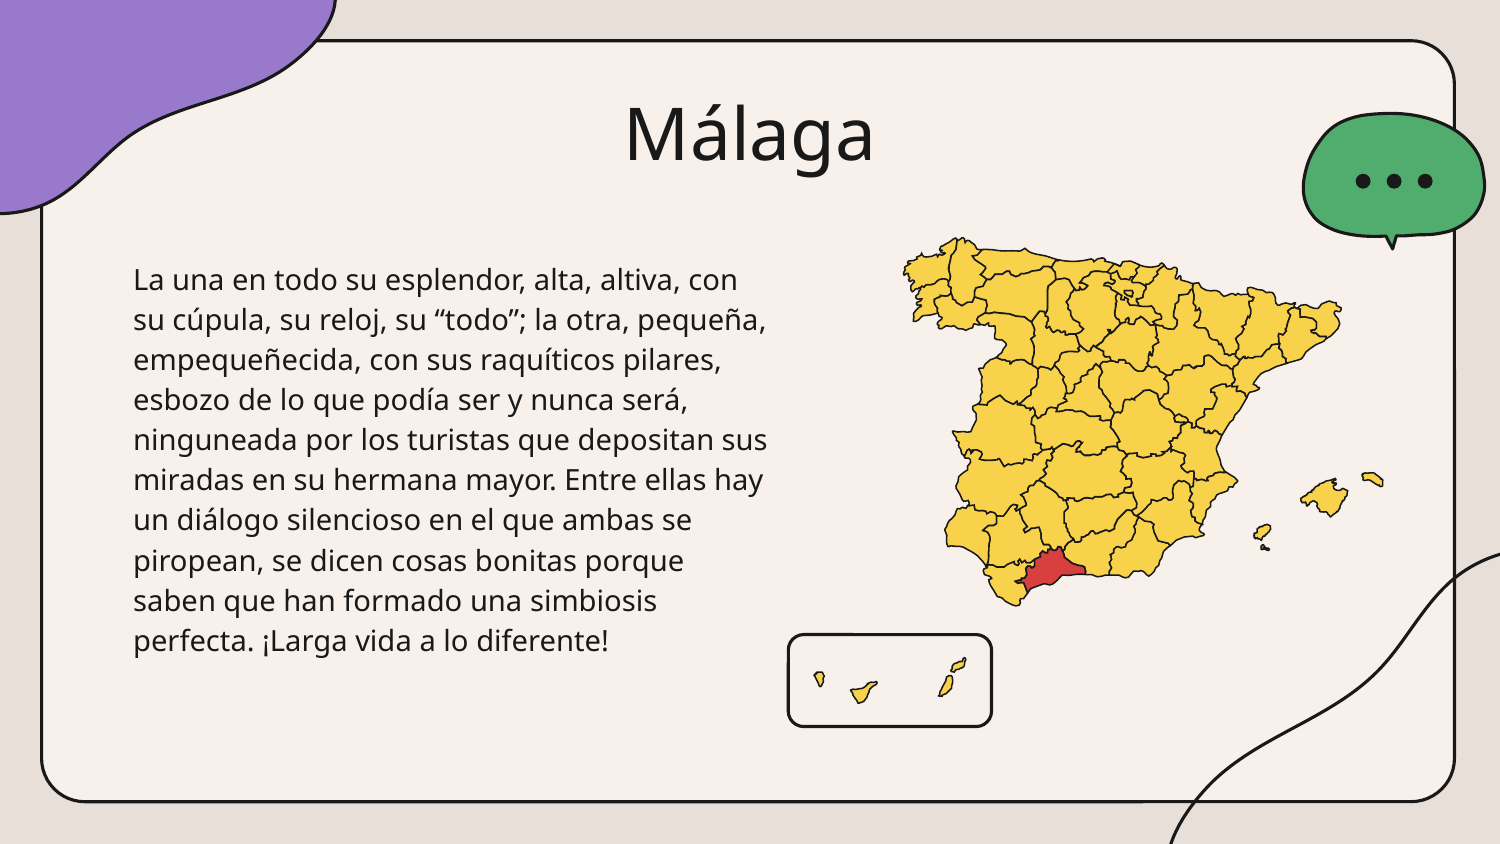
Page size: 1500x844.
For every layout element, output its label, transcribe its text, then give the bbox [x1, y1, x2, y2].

text_box [0, 0, 336, 214]
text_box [1302, 113, 1486, 250]
title Málaga [118, 72, 1383, 167]
text_box [1170, 554, 1500, 844]
text_box [789, 634, 992, 727]
subtitle La una en todo su esplendor, alta, altiva, con su cúpula, su reloj, su “todo”; la otra, pequeña, empequeñecida, con sus raquíticos pilares, esbozo de lo que podía ser y nunca será, ninguneada por los turistas que depositan sus miradas en su hermana mayor. Entre ellas hay un diálogo silencioso en el que ambas se piropean, se dicen cosas bonitas porque saben que han formado una simbiosis perfecta. ¡Larga vida a lo diferente! [118, 240, 789, 756]
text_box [903, 237, 1384, 607]
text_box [813, 657, 966, 704]
